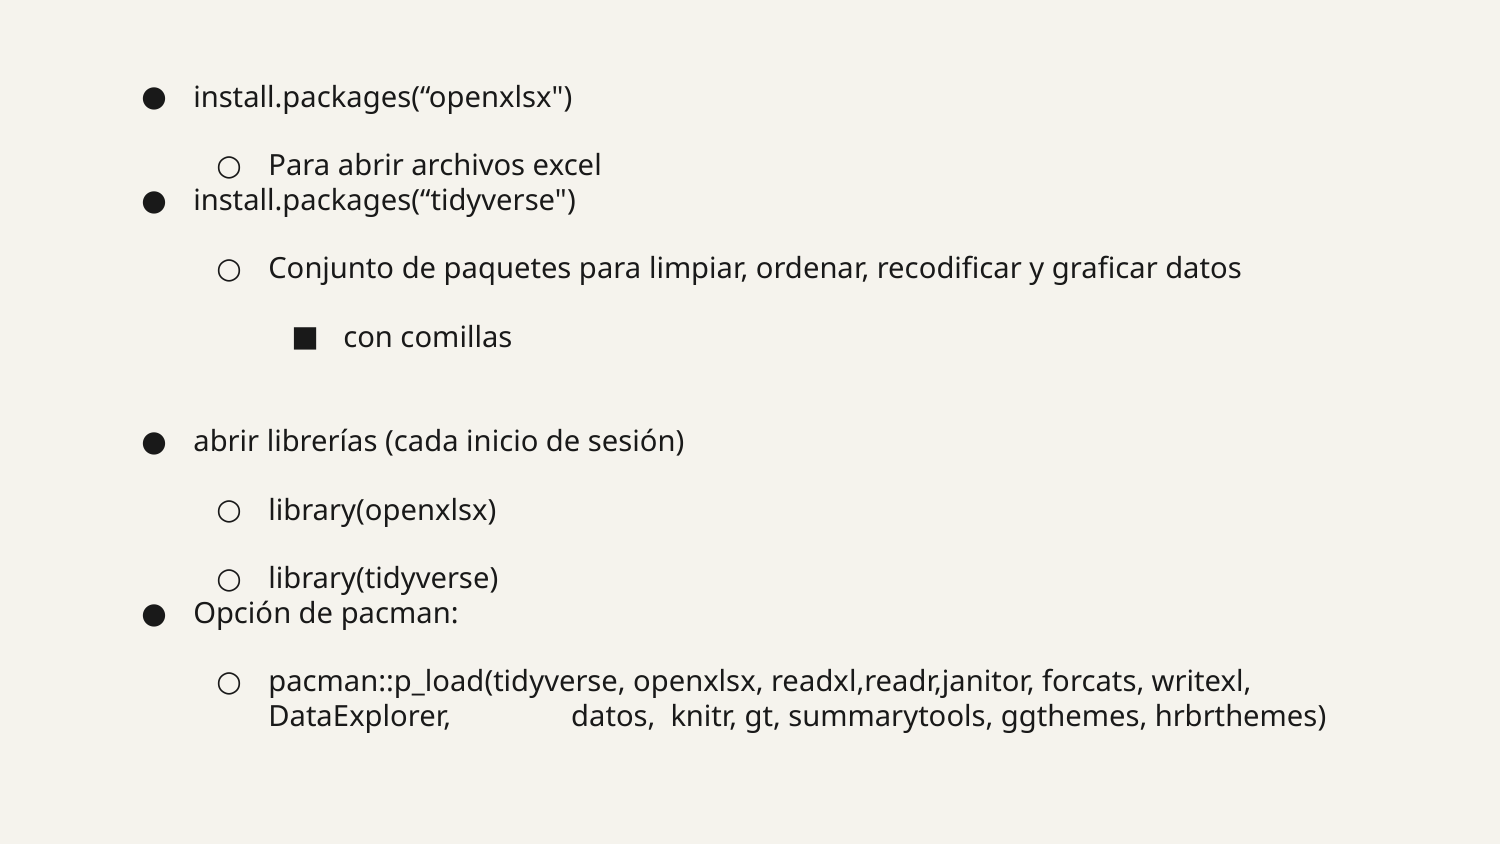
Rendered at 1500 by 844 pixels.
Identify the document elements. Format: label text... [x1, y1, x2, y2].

list install.packages(“openxlsx") Para abrir archivos excel install.packages(“tidyverse") Conjunto de paquetes para limpiar, ordenar, recodificar y graficar datos con comillas abrir librerías (cada inicio de sesión) library(openxlsx) library(tidyverse) Opción de pacman: pacman::p_load(tidyverse, openxlsx, readxl,readr,janitor, forcats, writexl, DataExplorer, datos, knitr, gt, summarytools, ggthemes, hrbrthemes) [103, 63, 1364, 624]
